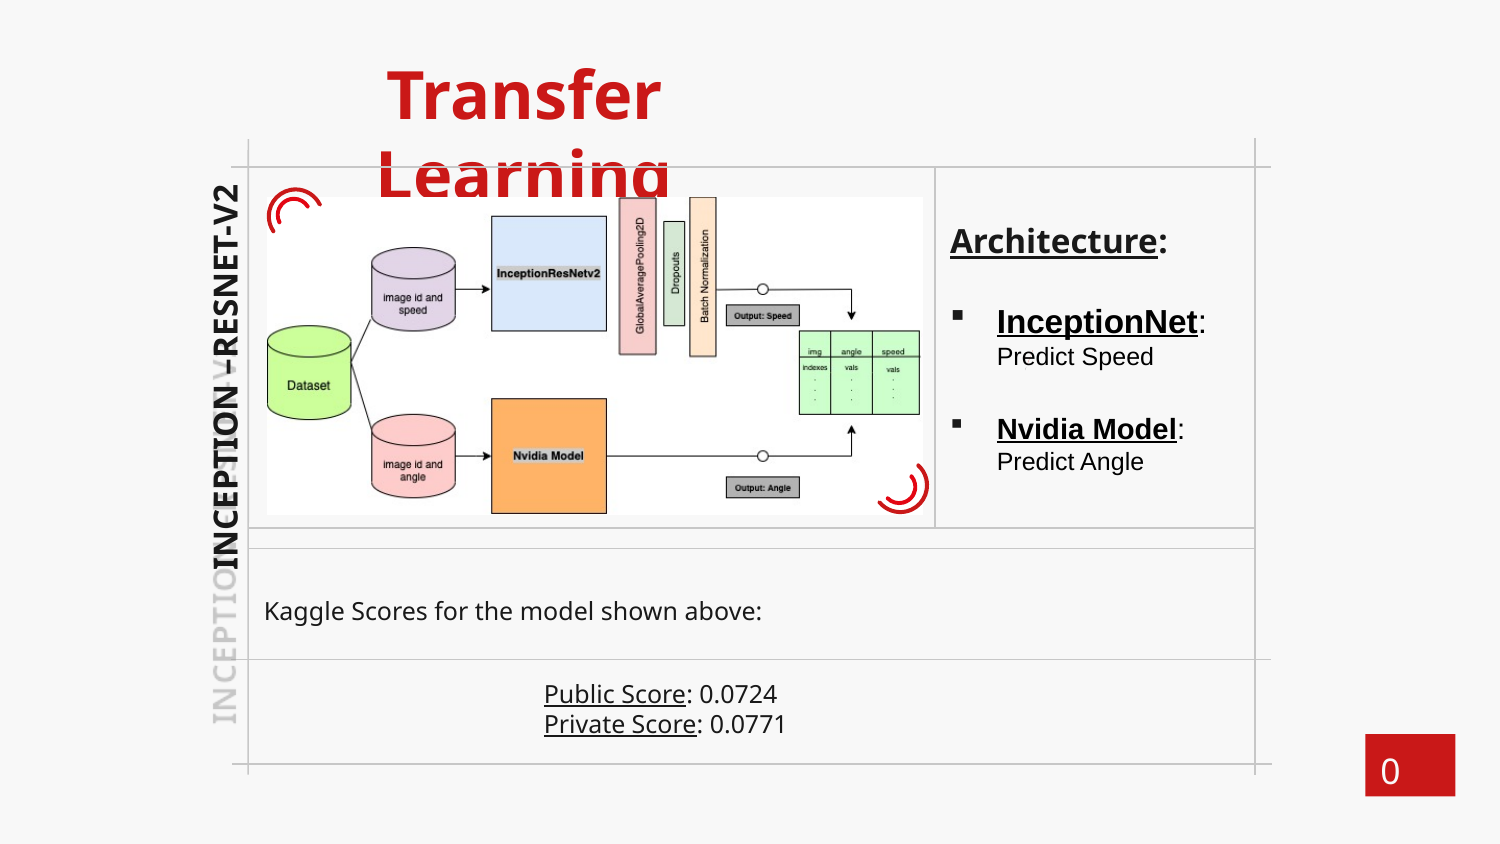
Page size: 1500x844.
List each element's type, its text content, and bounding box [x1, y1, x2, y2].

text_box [230, 137, 1272, 767]
title Transfer Learning [249, 37, 819, 112]
text_box INCEPTION –RESNET-V2 [199, 0, 249, 747]
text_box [230, 769, 1272, 775]
text_box 014 [1365, 734, 1456, 797]
